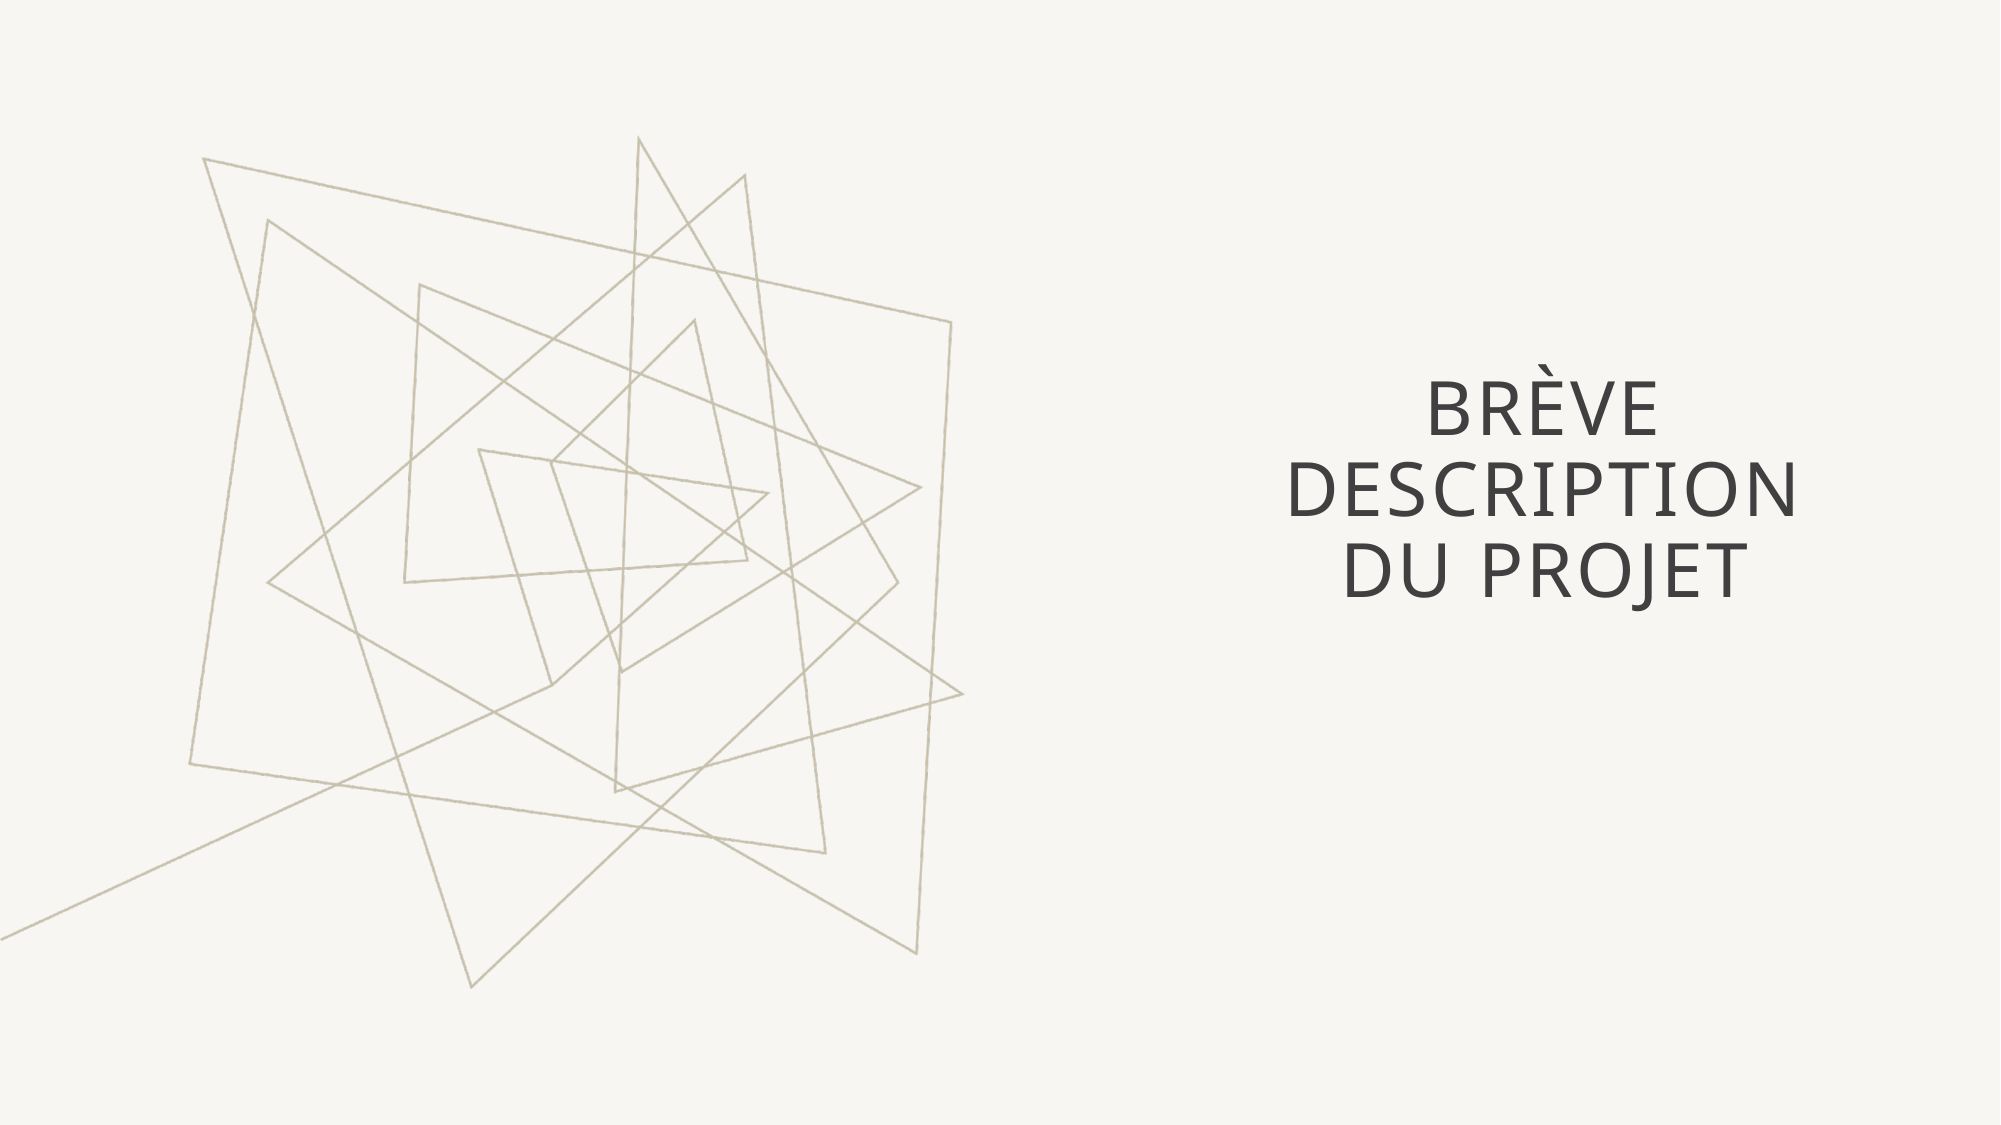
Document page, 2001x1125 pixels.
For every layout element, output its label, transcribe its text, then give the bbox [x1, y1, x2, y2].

title Brève description du projet [1146, 421, 1942, 563]
picture [0, 135, 965, 989]
